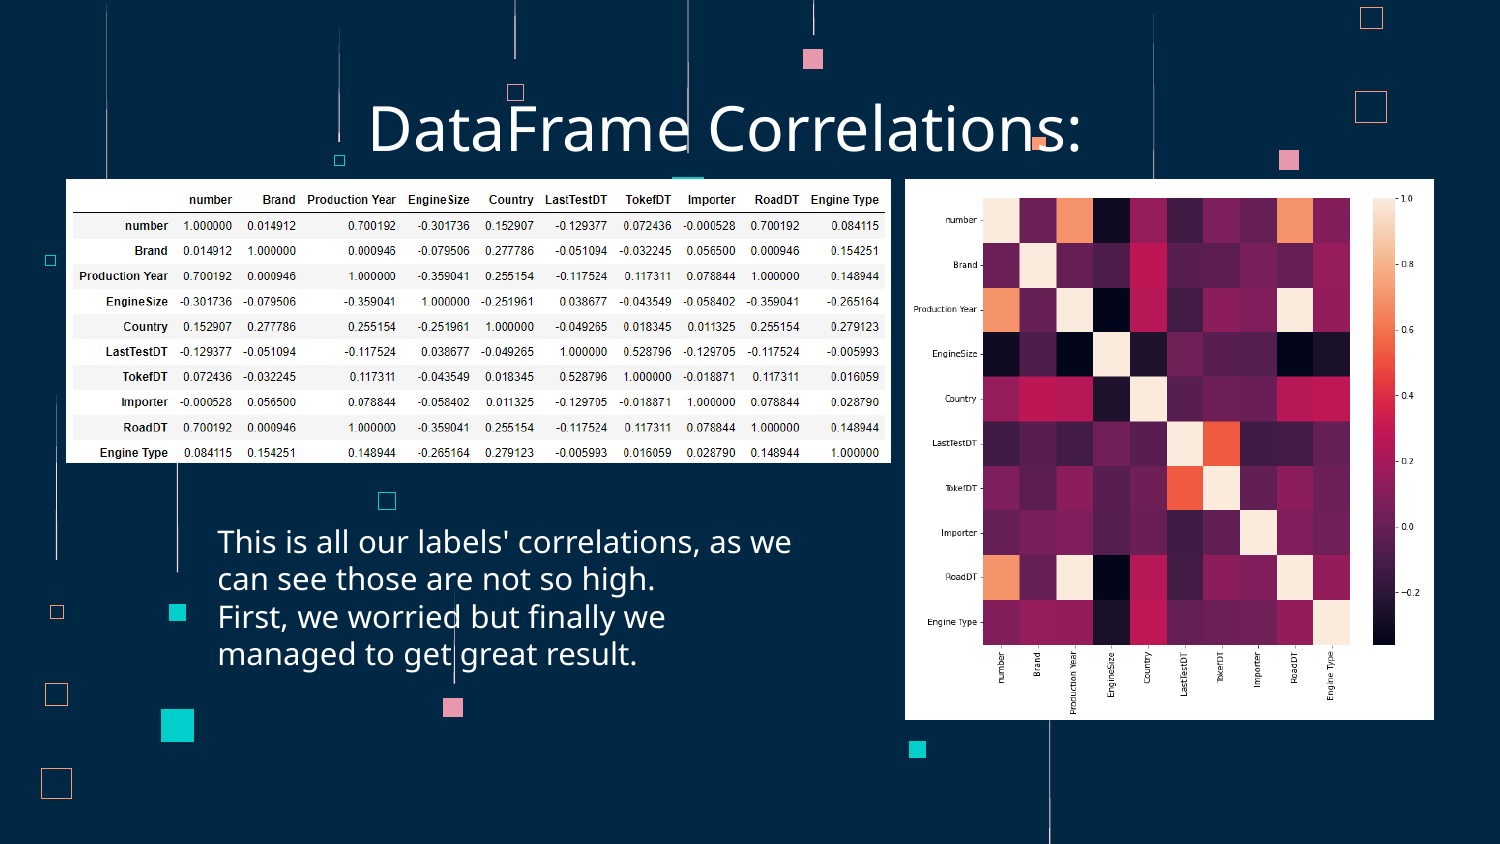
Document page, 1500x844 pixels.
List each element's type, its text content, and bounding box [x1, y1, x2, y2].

picture [905, 178, 1435, 720]
picture [65, 178, 891, 463]
text_box DataFrame Correlations: [186, 84, 1266, 180]
text_box This is all our labels' correlations, as we can see those are not so high. First, we worried but finally we managed to get great result. [202, 514, 825, 715]
